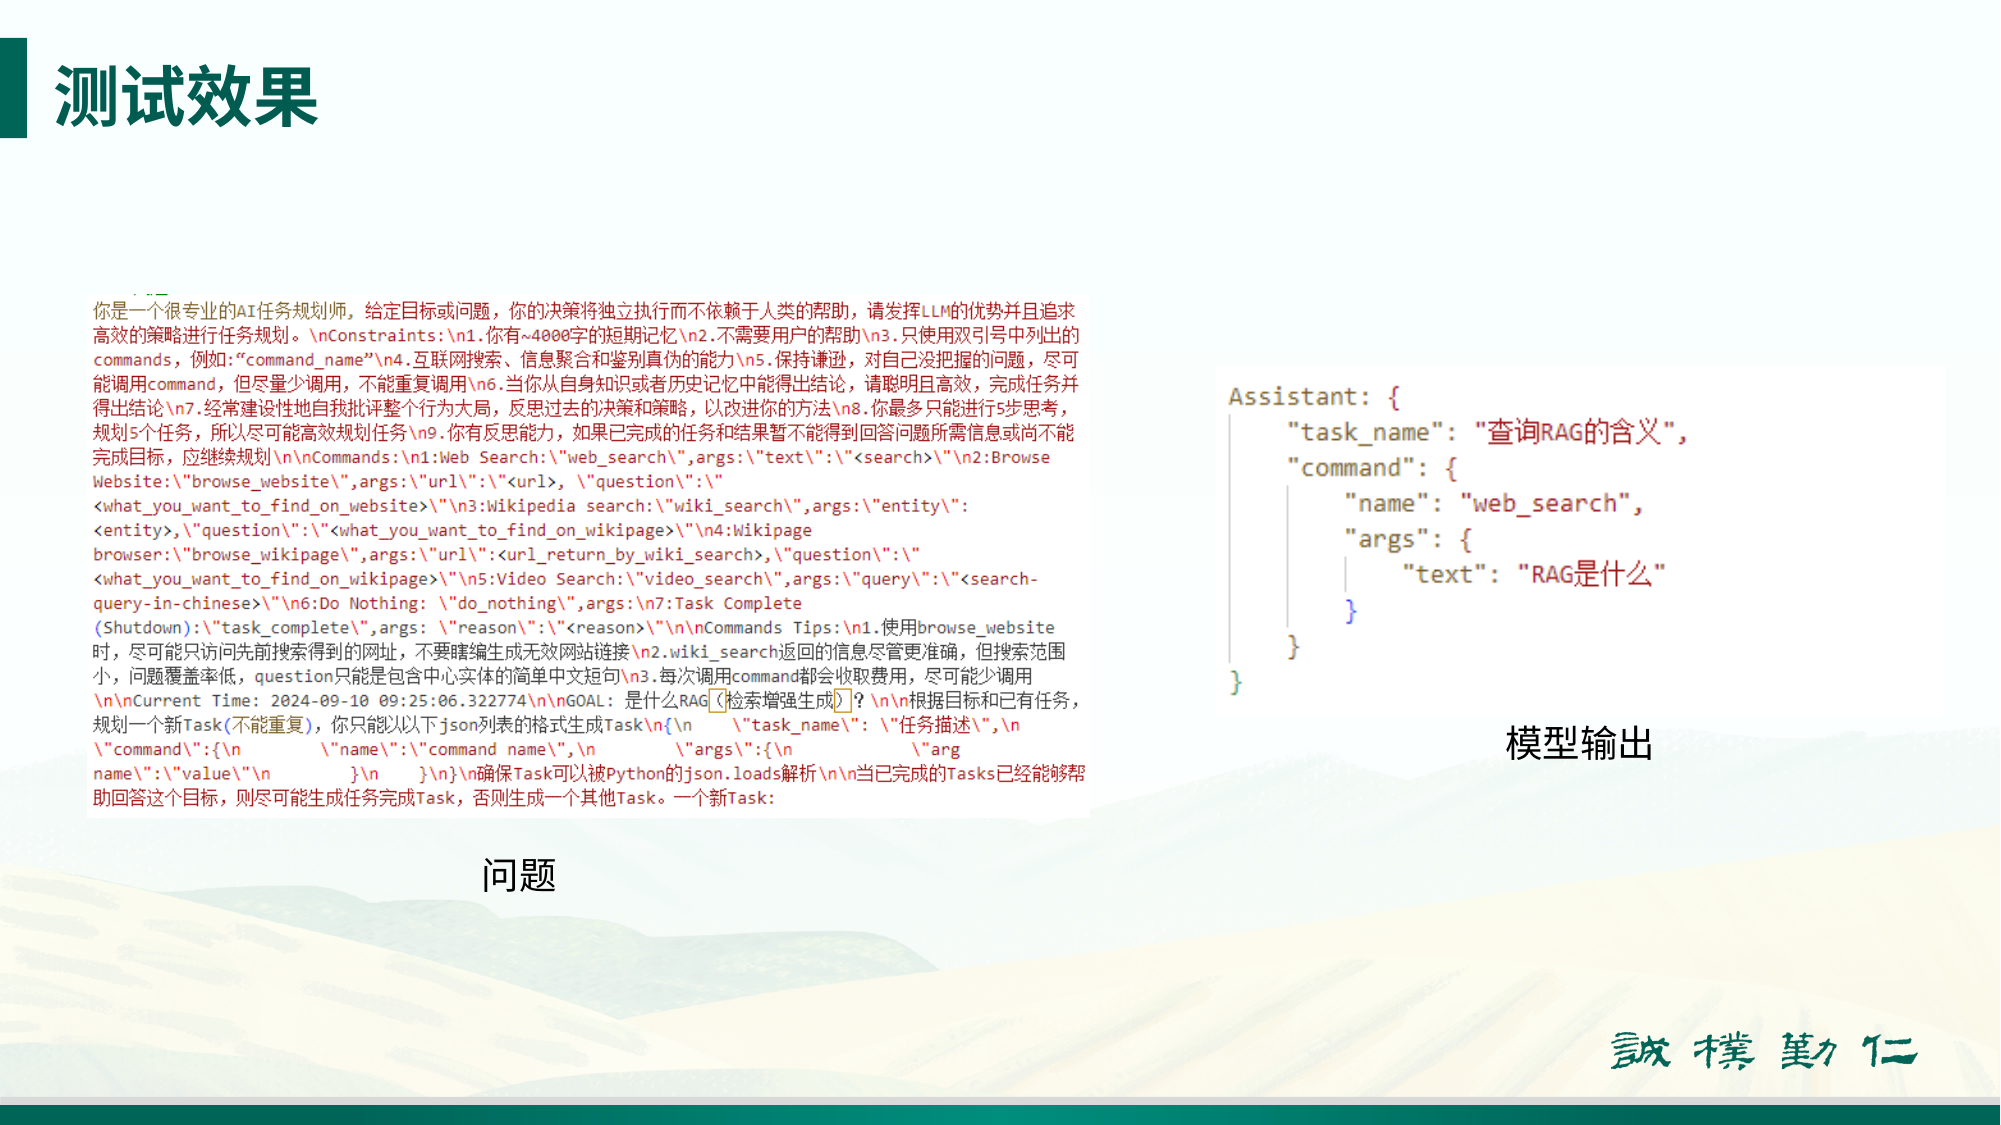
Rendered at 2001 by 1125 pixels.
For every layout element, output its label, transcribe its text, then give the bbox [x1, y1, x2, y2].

title 测试效果 [38, 55, 338, 144]
text_box 问题 [168, 844, 870, 904]
picture [1216, 366, 1945, 716]
picture [87, 294, 1090, 818]
text_box 模型输出 [1229, 716, 1931, 773]
picture [1611, 1017, 1918, 1084]
